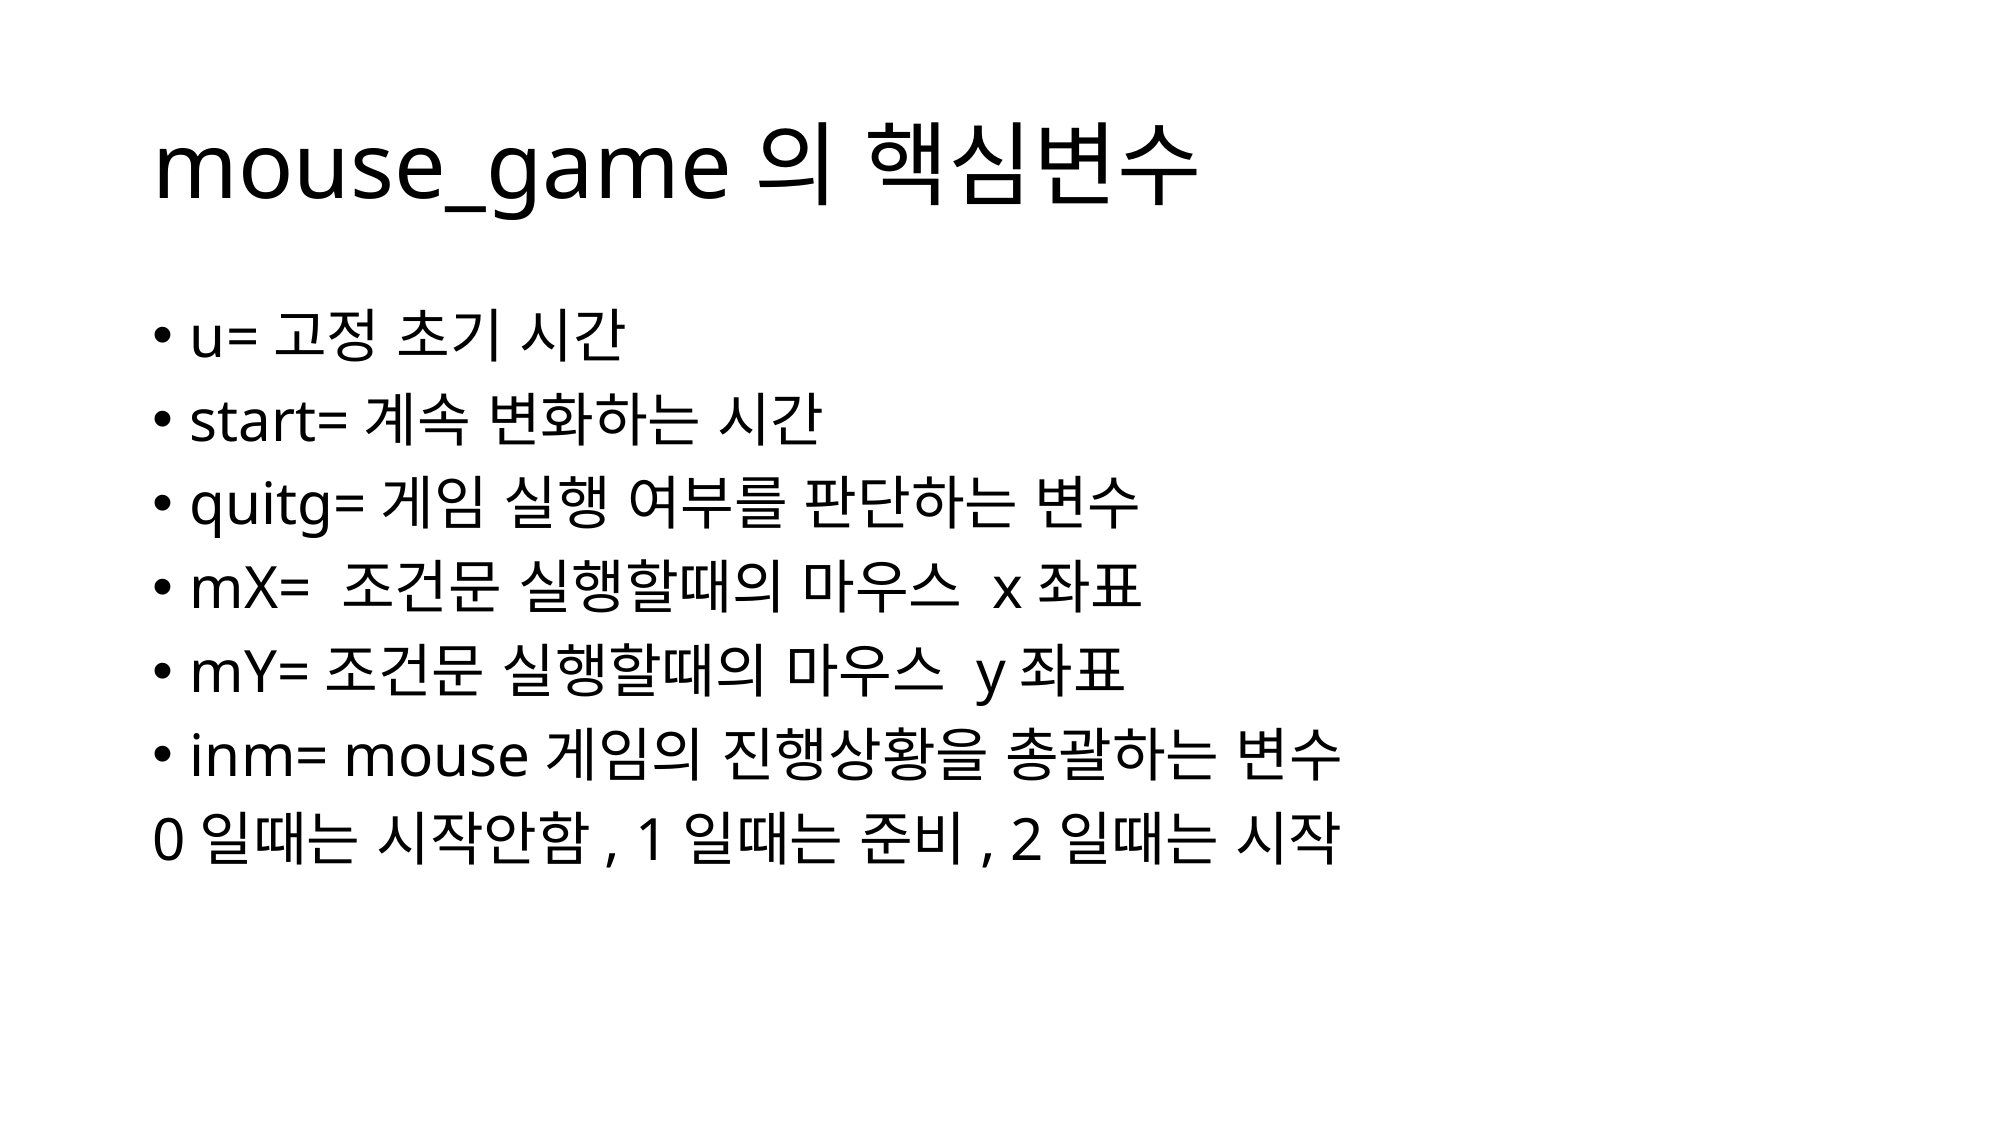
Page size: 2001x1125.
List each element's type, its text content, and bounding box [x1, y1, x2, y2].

list u=고정 초기 시간 start=계속 변화하는 시간 quitg=게임 실행 여부를 판단하는 변수 mX= 조건문 실행할때의 마우스 x좌표 mY=조건문 실행할때의 마우스 y좌표 inm= mouse게임의 진행상황을 총괄하는 변수 0일때는 시작안함, 1일때는 준비, 2일때는 시작 [137, 299, 1636, 1014]
title mouse_game의 핵심변수 [137, 59, 1863, 278]
